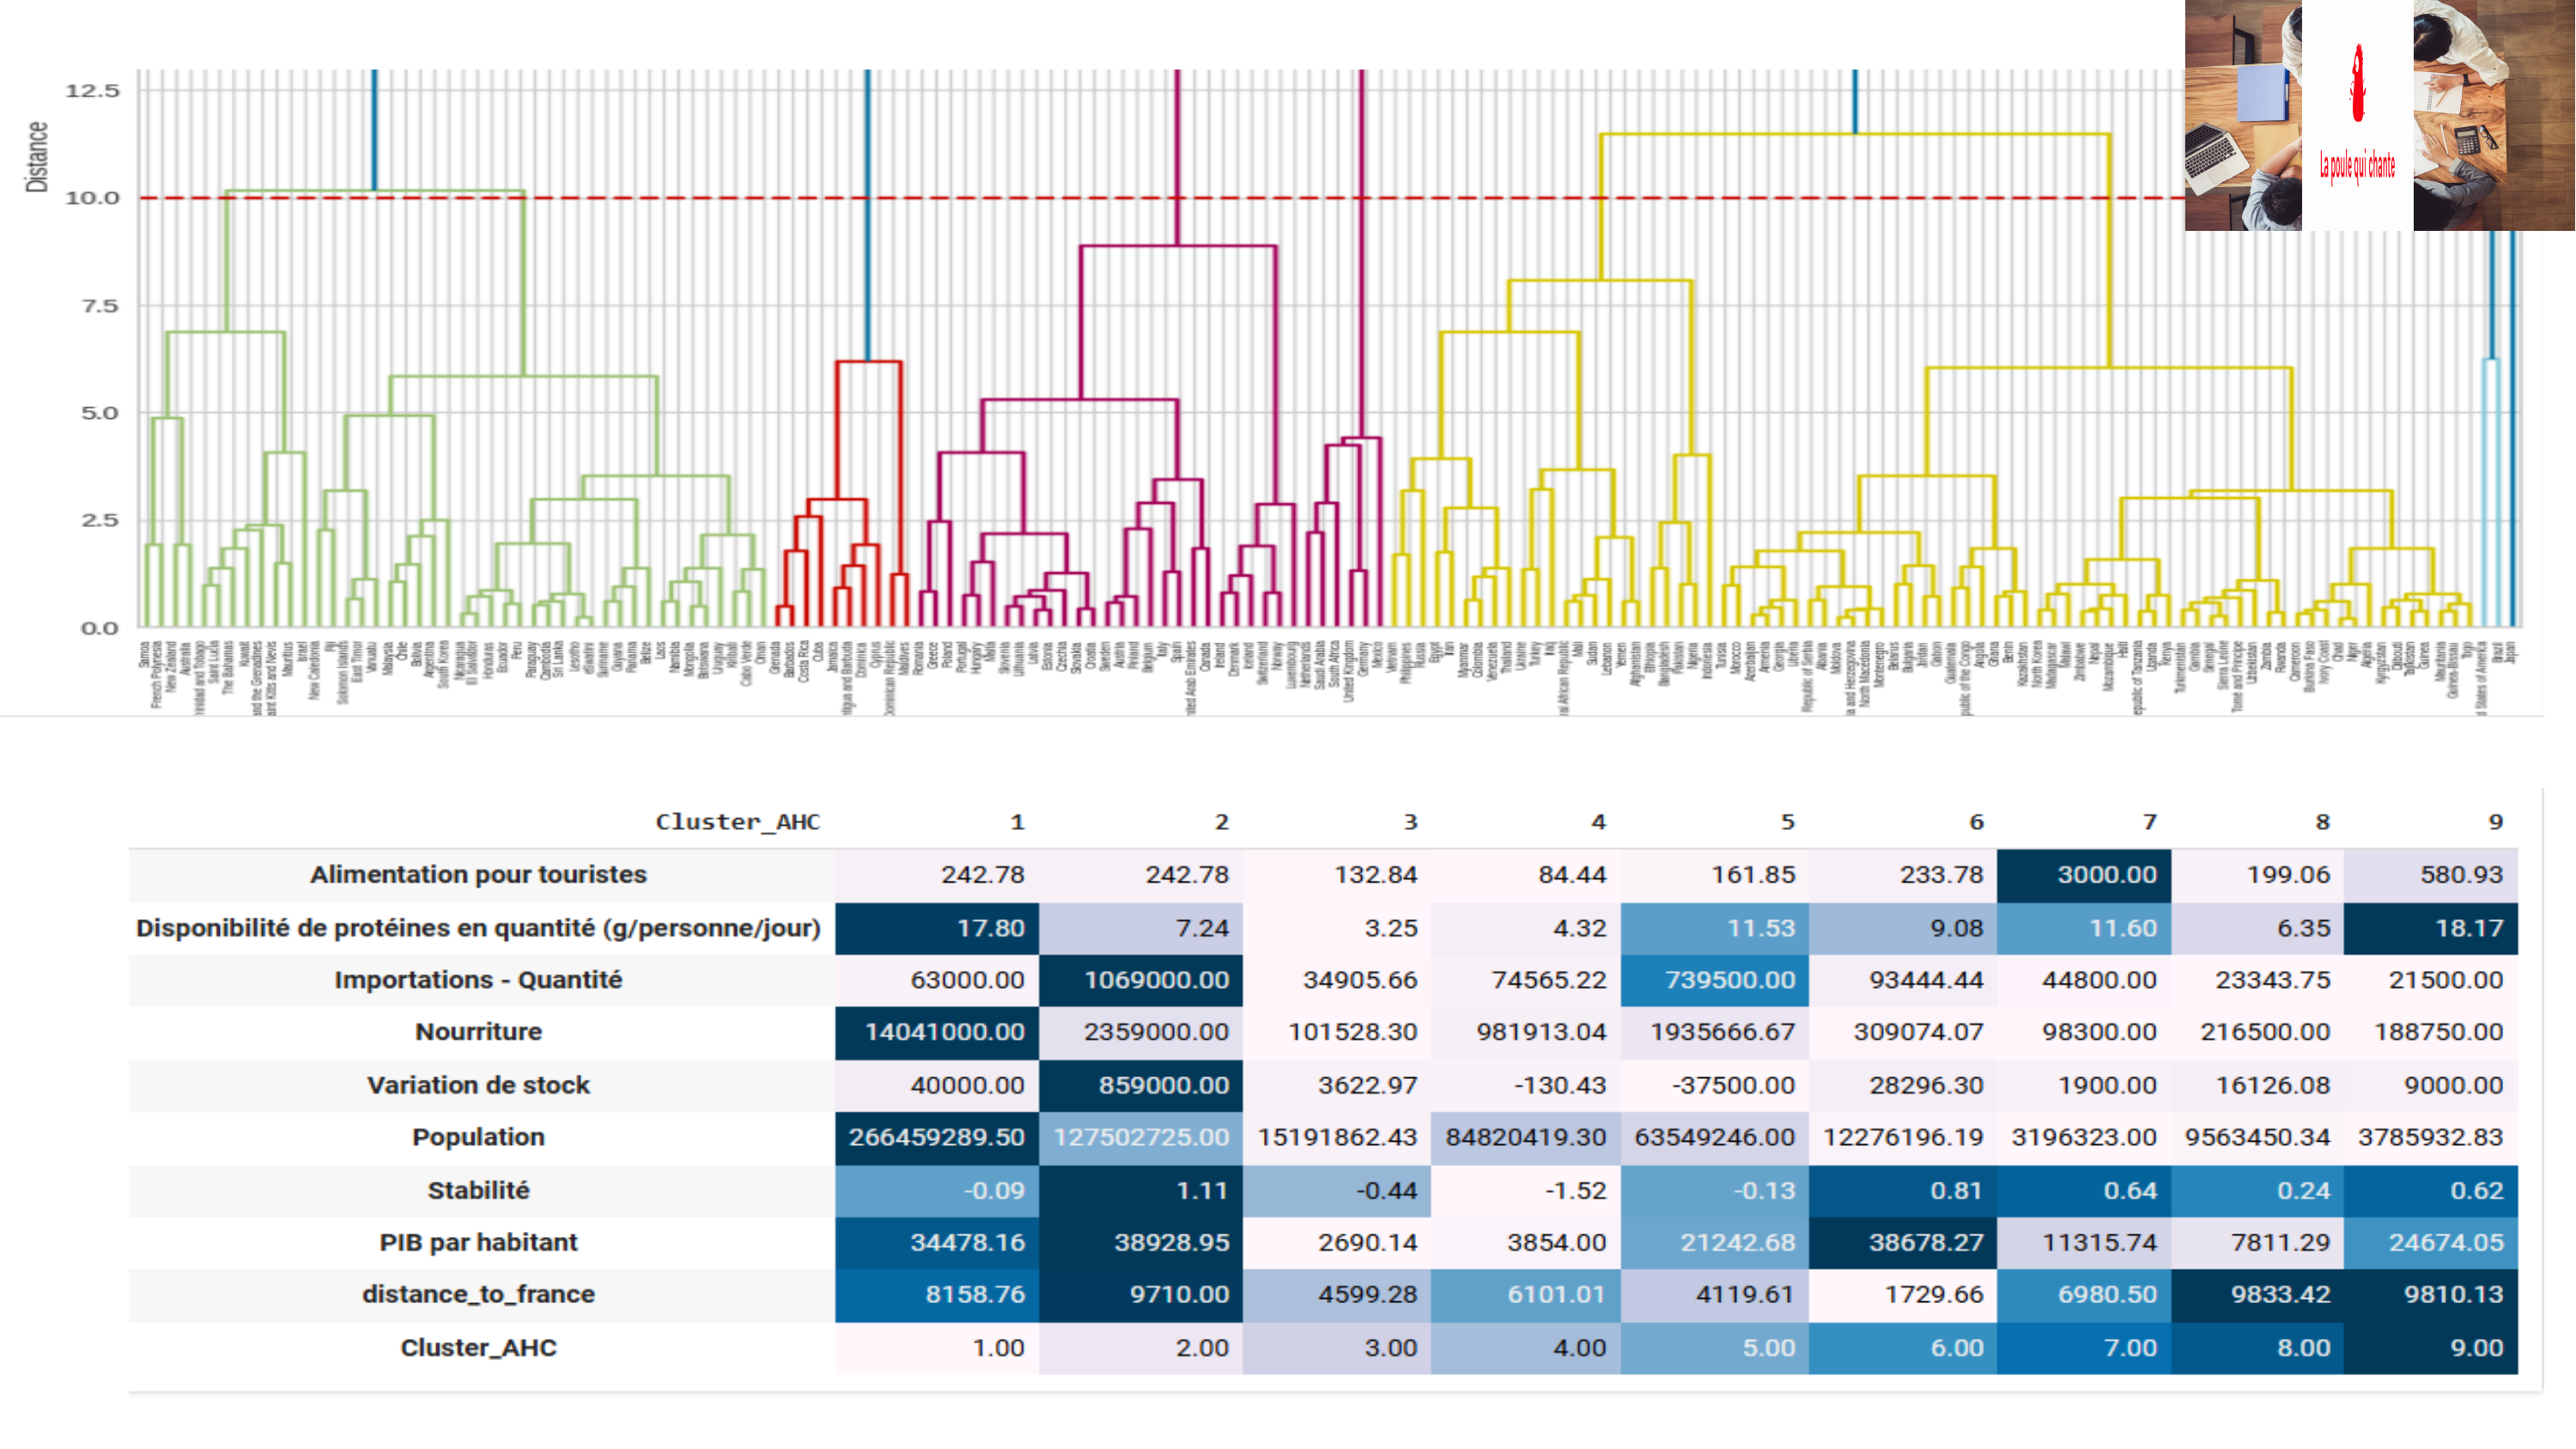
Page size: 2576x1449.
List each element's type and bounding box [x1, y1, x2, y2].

picture [128, 788, 2544, 1399]
picture [0, 0, 2575, 724]
